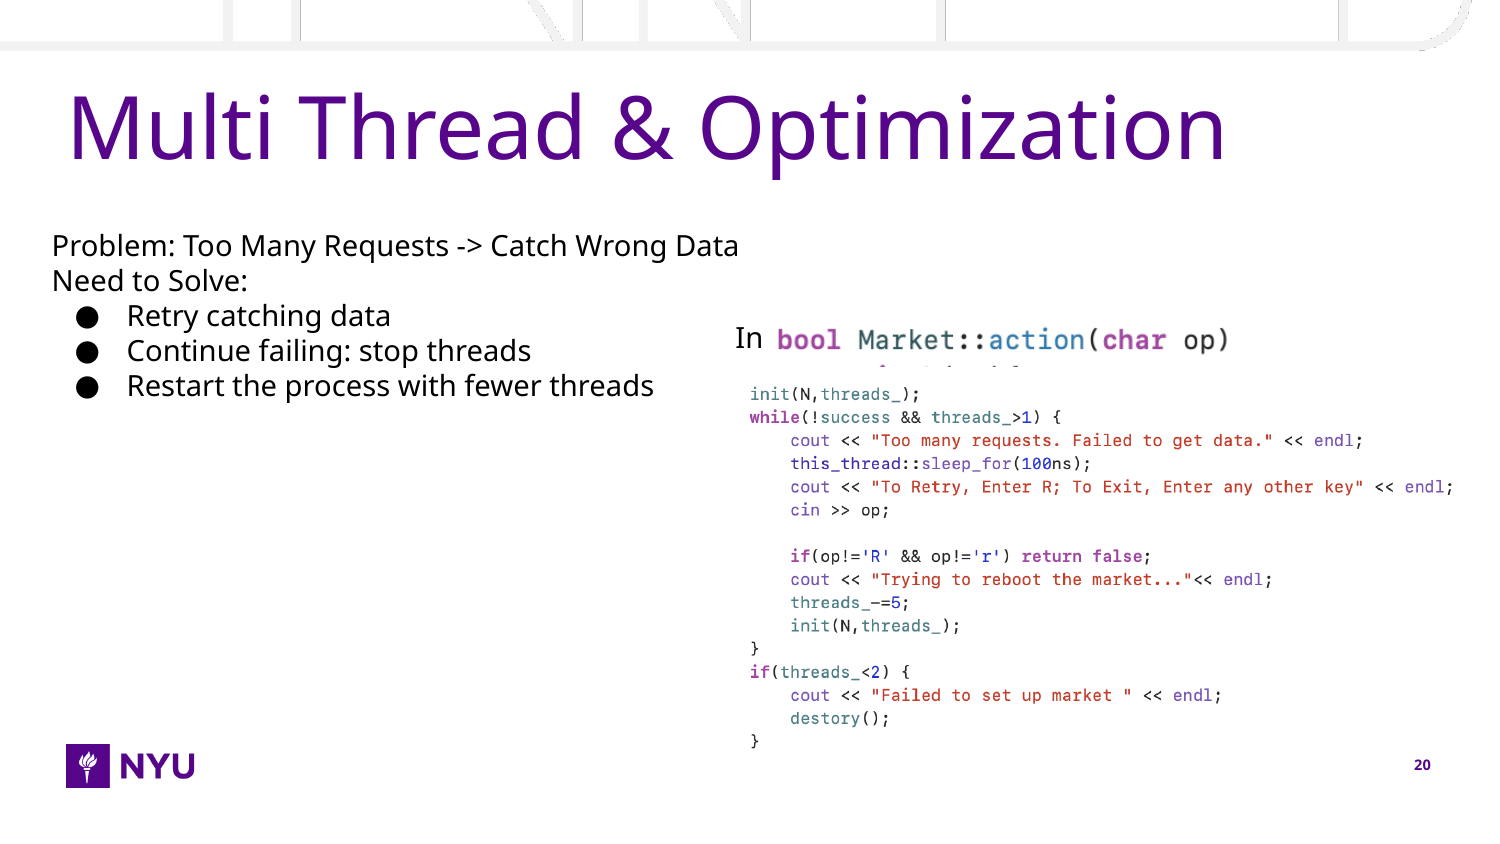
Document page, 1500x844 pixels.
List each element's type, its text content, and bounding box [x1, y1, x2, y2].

picture [66, 744, 195, 788]
picture [749, 379, 1471, 755]
title Multi Thread & Optimization [51, 72, 1434, 167]
picture [0, 0, 1496, 51]
text_box In [720, 304, 780, 370]
text_box Problem: Too Many Requests -> Catch Wrong Data Need to Solve: Retry catching data Continue failing: stop threads Restart the process with fewer threads [36, 212, 833, 417]
picture [767, 318, 1234, 368]
